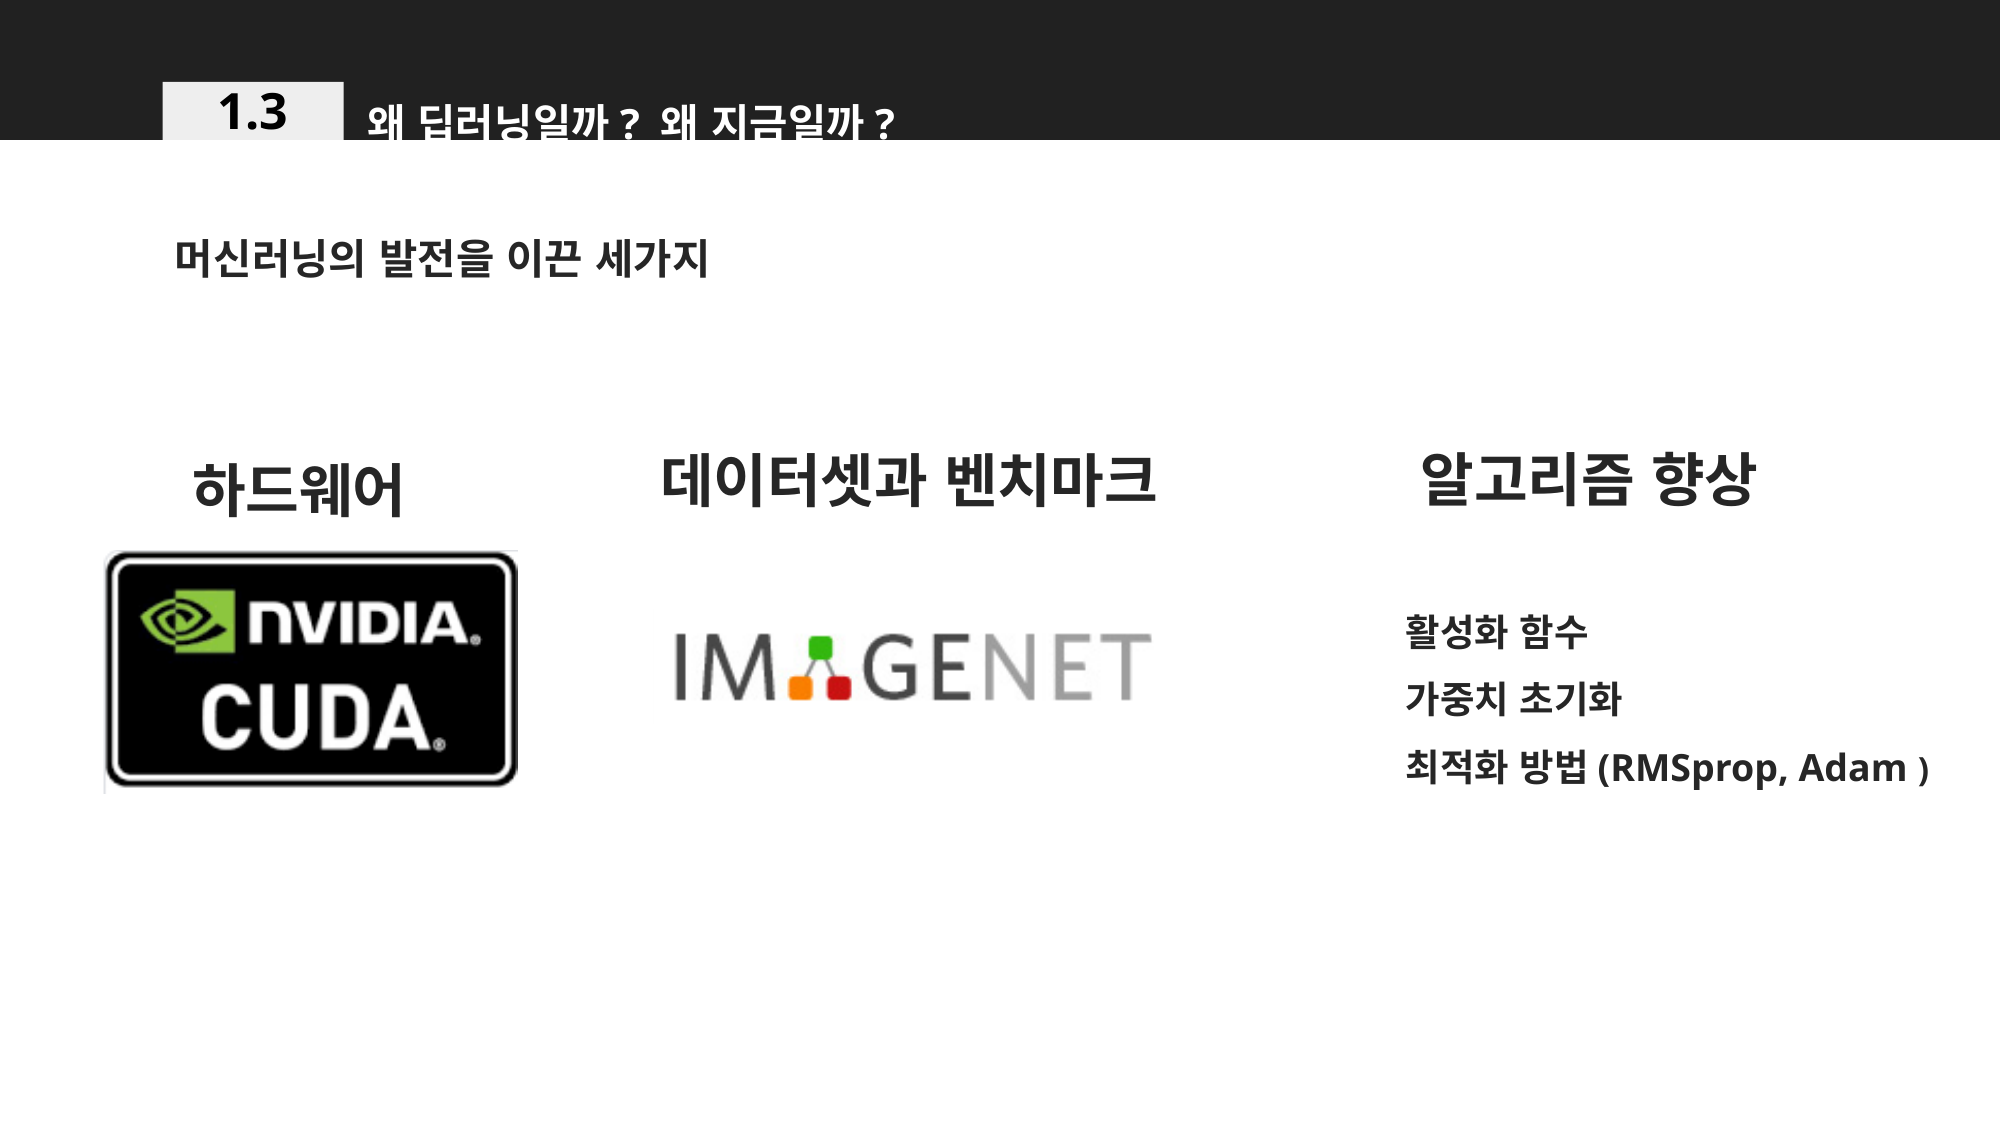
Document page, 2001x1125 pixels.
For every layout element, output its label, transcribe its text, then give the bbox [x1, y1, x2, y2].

text_box 알고리즘 향상 [1405, 400, 1877, 521]
text_box 1.3 [202, 72, 304, 147]
text_box 하드웨어 [177, 412, 649, 532]
text_box 활성화 함수 가중치 초기화 최적화 방법(RMSprop, Adam ) [1391, 579, 1966, 797]
text_box 왜 딥러닝일까? 왜 지금일까? [352, 65, 911, 156]
text_box 데이터셋과 벤치마크 [645, 402, 1368, 522]
text_box [161, 81, 202, 141]
text_box [0, 0, 2000, 141]
picture [652, 609, 1171, 724]
picture [100, 550, 518, 794]
text_box [304, 81, 345, 141]
text_box 머신러닝의 발전을 이끈 세가지 [160, 200, 1025, 291]
